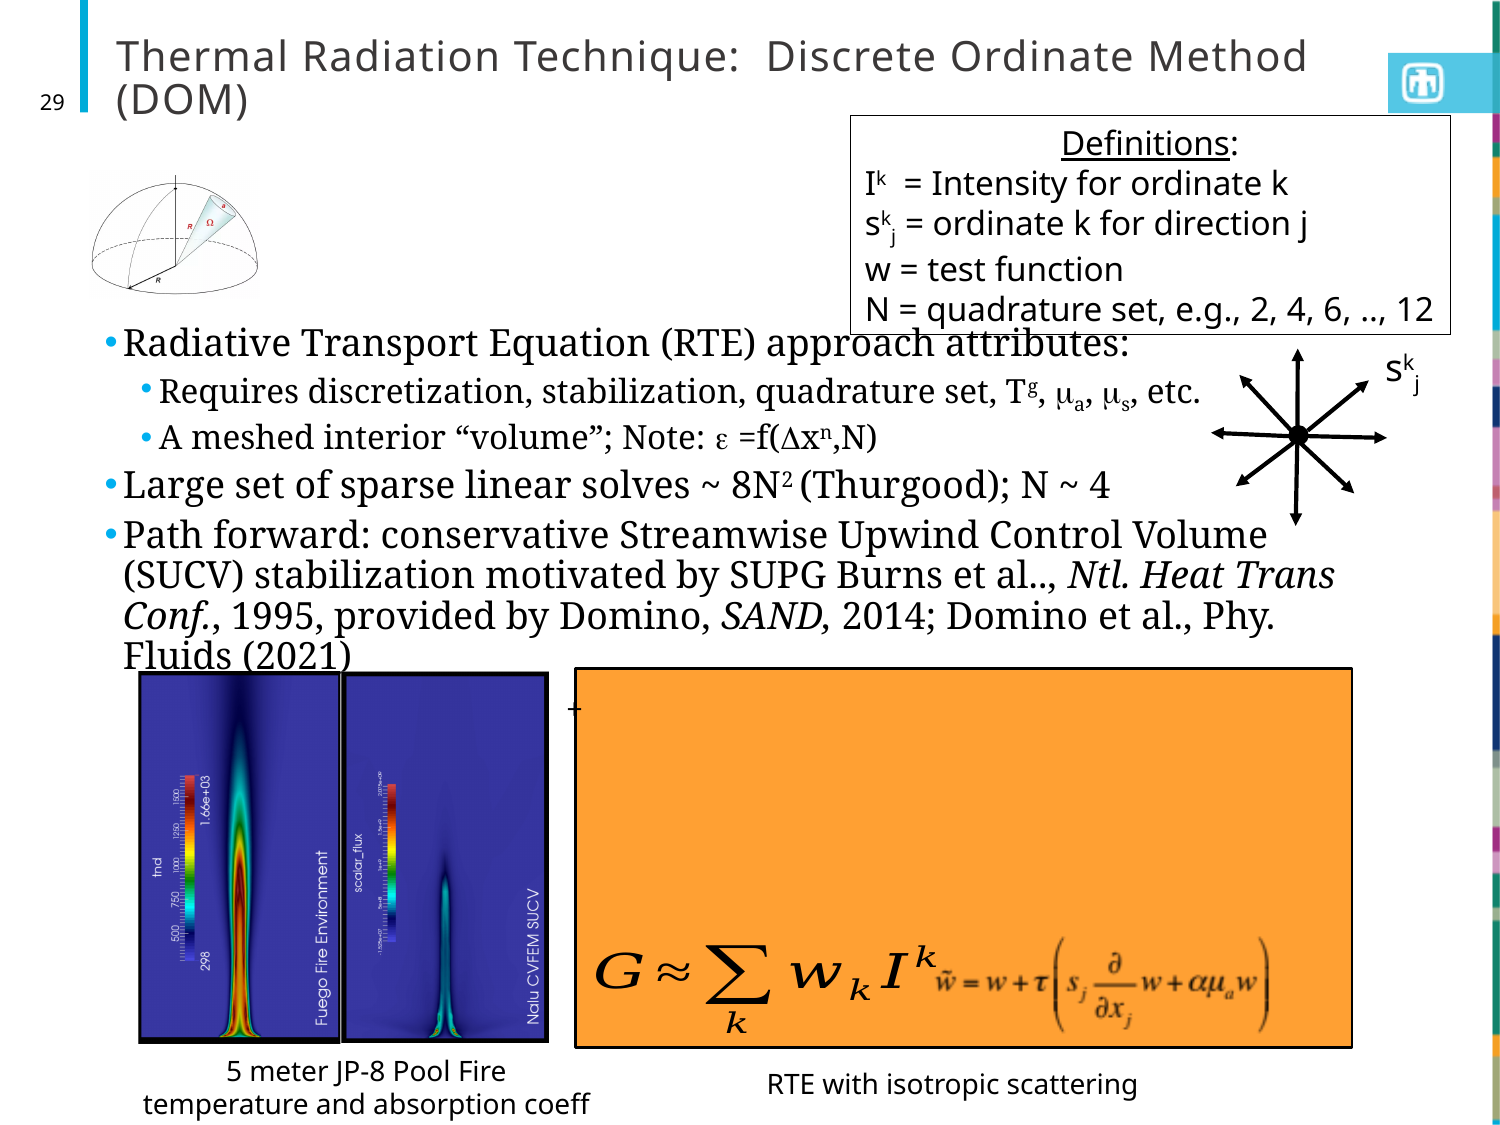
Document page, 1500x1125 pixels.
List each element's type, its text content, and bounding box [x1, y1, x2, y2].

picture [1493, 1, 1500, 215]
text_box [1210, 348, 1388, 527]
text_box RTE with isotropic scattering [751, 1058, 1154, 1108]
title Thermal Radiation Technique: Discrete Ordinate Method (DOM) [101, 36, 1339, 131]
picture [1401, 62, 1445, 104]
text_box [574, 667, 1353, 1049]
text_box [930, 930, 1272, 1035]
slide_number 29 [7, 73, 80, 133]
text_box Radiative Transport Equation (RTE) approach attributes: Requires discretization, stabilization, quadrature set, Tg, ma, ms, etc. A meshed interior “volume”; Note: e =f(Dxn,N) Large set of sparse linear solves ~ 8N2 (Thurgood); N ~ 4 Path forward: conservative Streamwise Upwind Control Volume (SUCV) stabilization motivated by SUPG Burns et al.., Ntl. Heat Trans Conf., 1995, provided by Domino, SAND, 2014; Domino et al., Phy. Fluids (2021) [88, 316, 1369, 860]
text_box skj [1370, 336, 1435, 403]
picture [89, 170, 261, 299]
text_box Definitions: Ik = Intensity for ordinate k skj = ordinate k for direction j w = test function N = quadrature set, e.g., 2, 4, 6, .., 12 [850, 115, 1451, 335]
picture [1493, 330, 1499, 1120]
picture [52, 671, 632, 1043]
text_box 5 meter JP-8 Pool Fire temperature and absorption coeff [128, 1045, 605, 1125]
